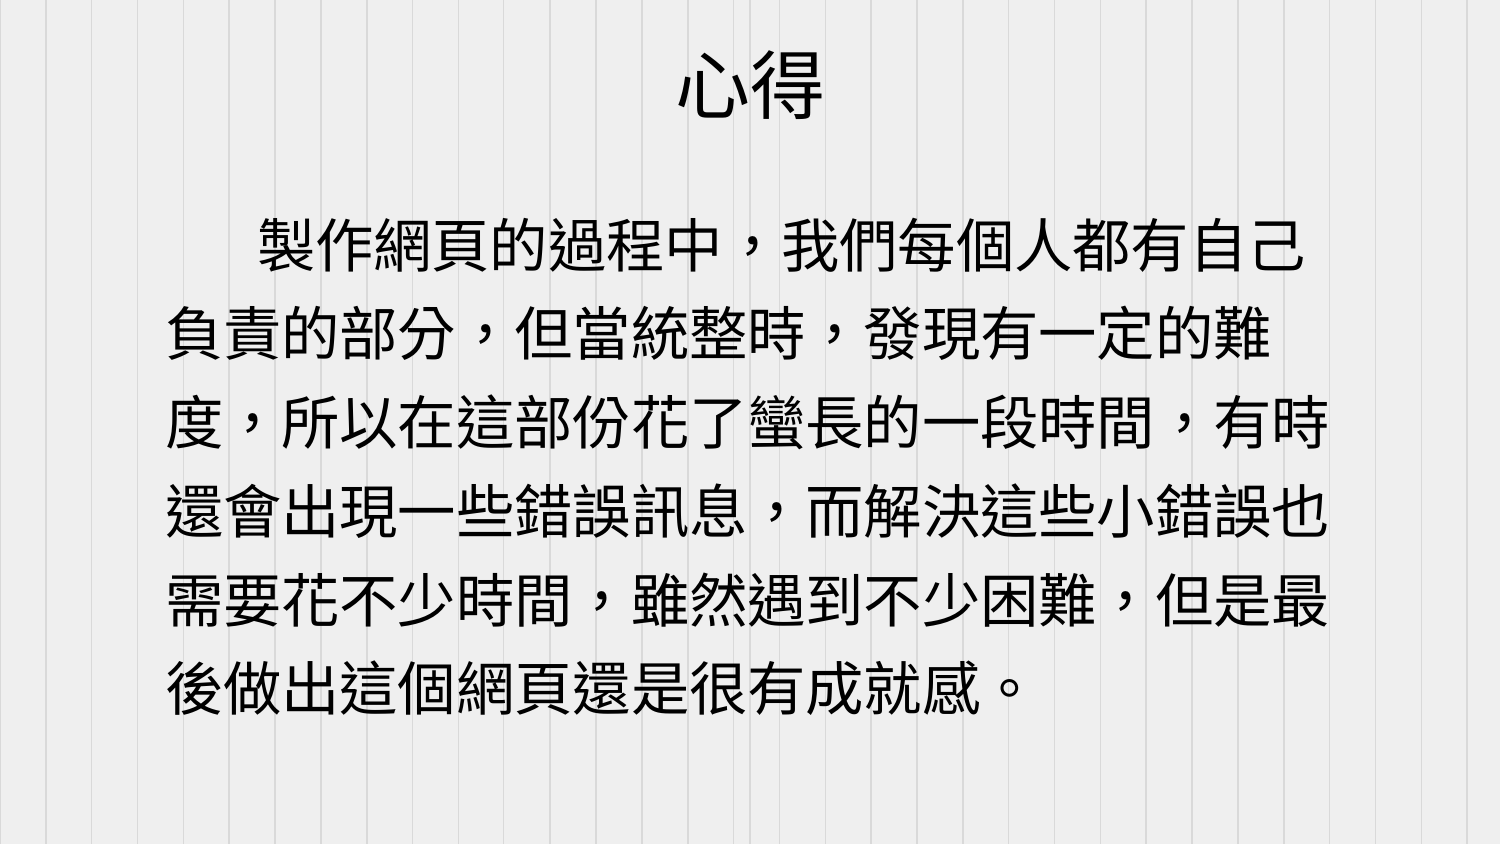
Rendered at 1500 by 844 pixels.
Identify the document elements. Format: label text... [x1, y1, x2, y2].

text_box 製作網頁的過程中，我們每個人都有自己負責的部分，但當統整時，發現有一定的難度，所以在這部份花了蠻長的一段時間，有時還會出現一些錯誤訊息，而解決這些小錯誤也需要花不少時間，雖然遇到不少困難，但是最後做出這個網頁還是很有成就感。 [150, 182, 1350, 730]
text_box 心得 [554, 32, 946, 143]
